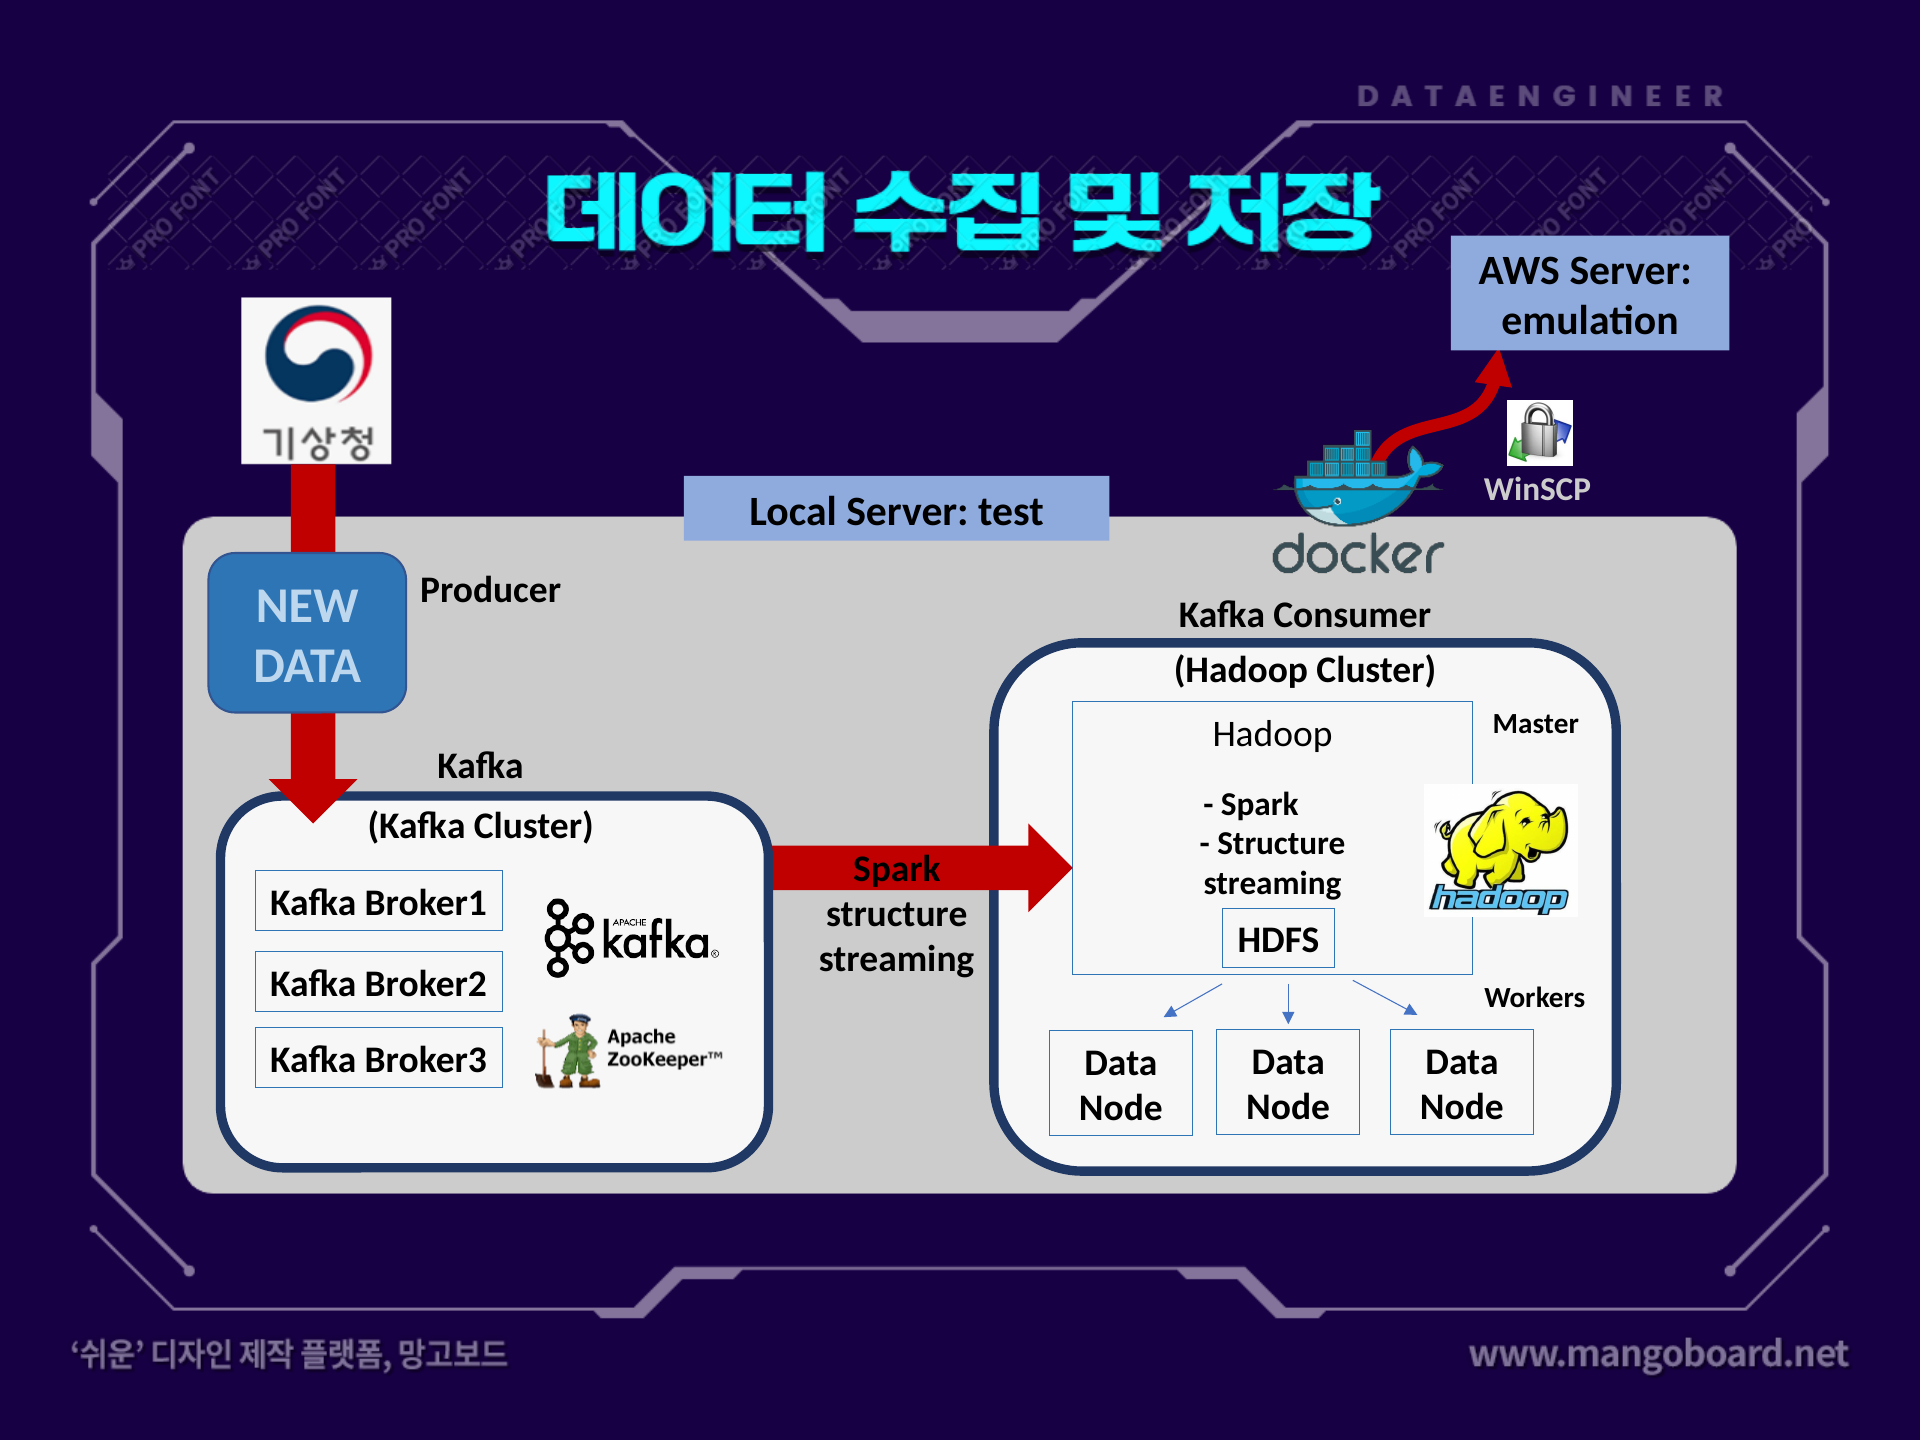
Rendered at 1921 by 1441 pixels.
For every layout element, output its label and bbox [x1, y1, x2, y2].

picture [0, 0, 1920, 1440]
text_box [1163, 983, 1223, 1018]
text_box [1352, 980, 1418, 1015]
text_box [1351, 364, 1516, 496]
text_box [220, 733, 769, 1168]
